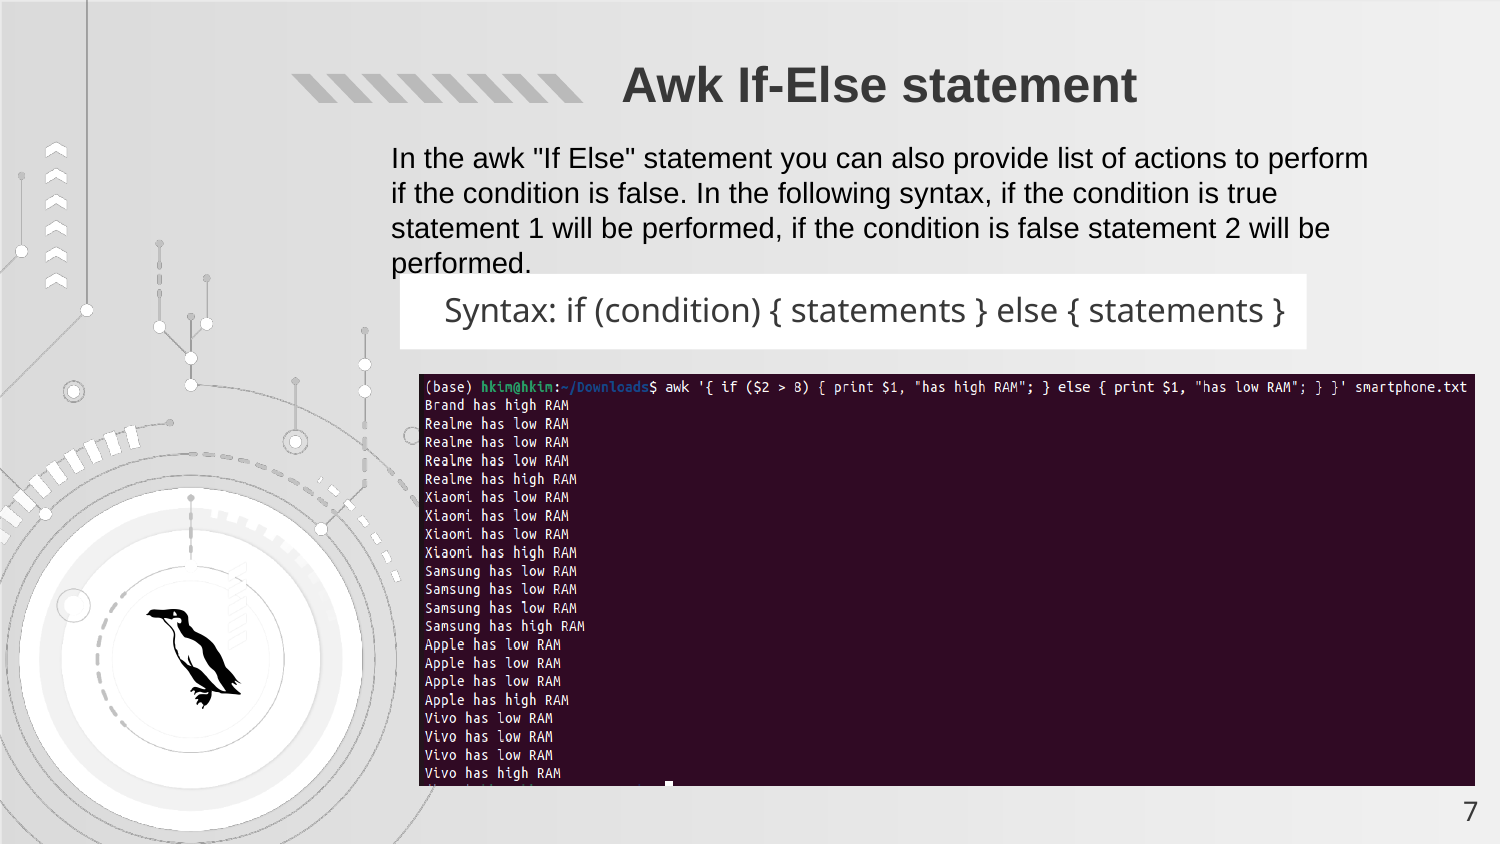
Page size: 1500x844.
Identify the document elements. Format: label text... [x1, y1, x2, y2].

picture [0, 0, 1476, 844]
text_box Syntax: if (condition) { statements } else { statements } [399, 273, 1307, 350]
title Awk If-Else statement [583, 11, 1190, 132]
text_box In the awk "If Else" statement you can also provide list of actions to perform if the condition is false. In the following syntax, if the condition is true statement 1 will be performed, if the condition is false statement 2 will be performed. [376, 132, 1405, 254]
slide_number ‹#› [1403, 779, 1494, 844]
